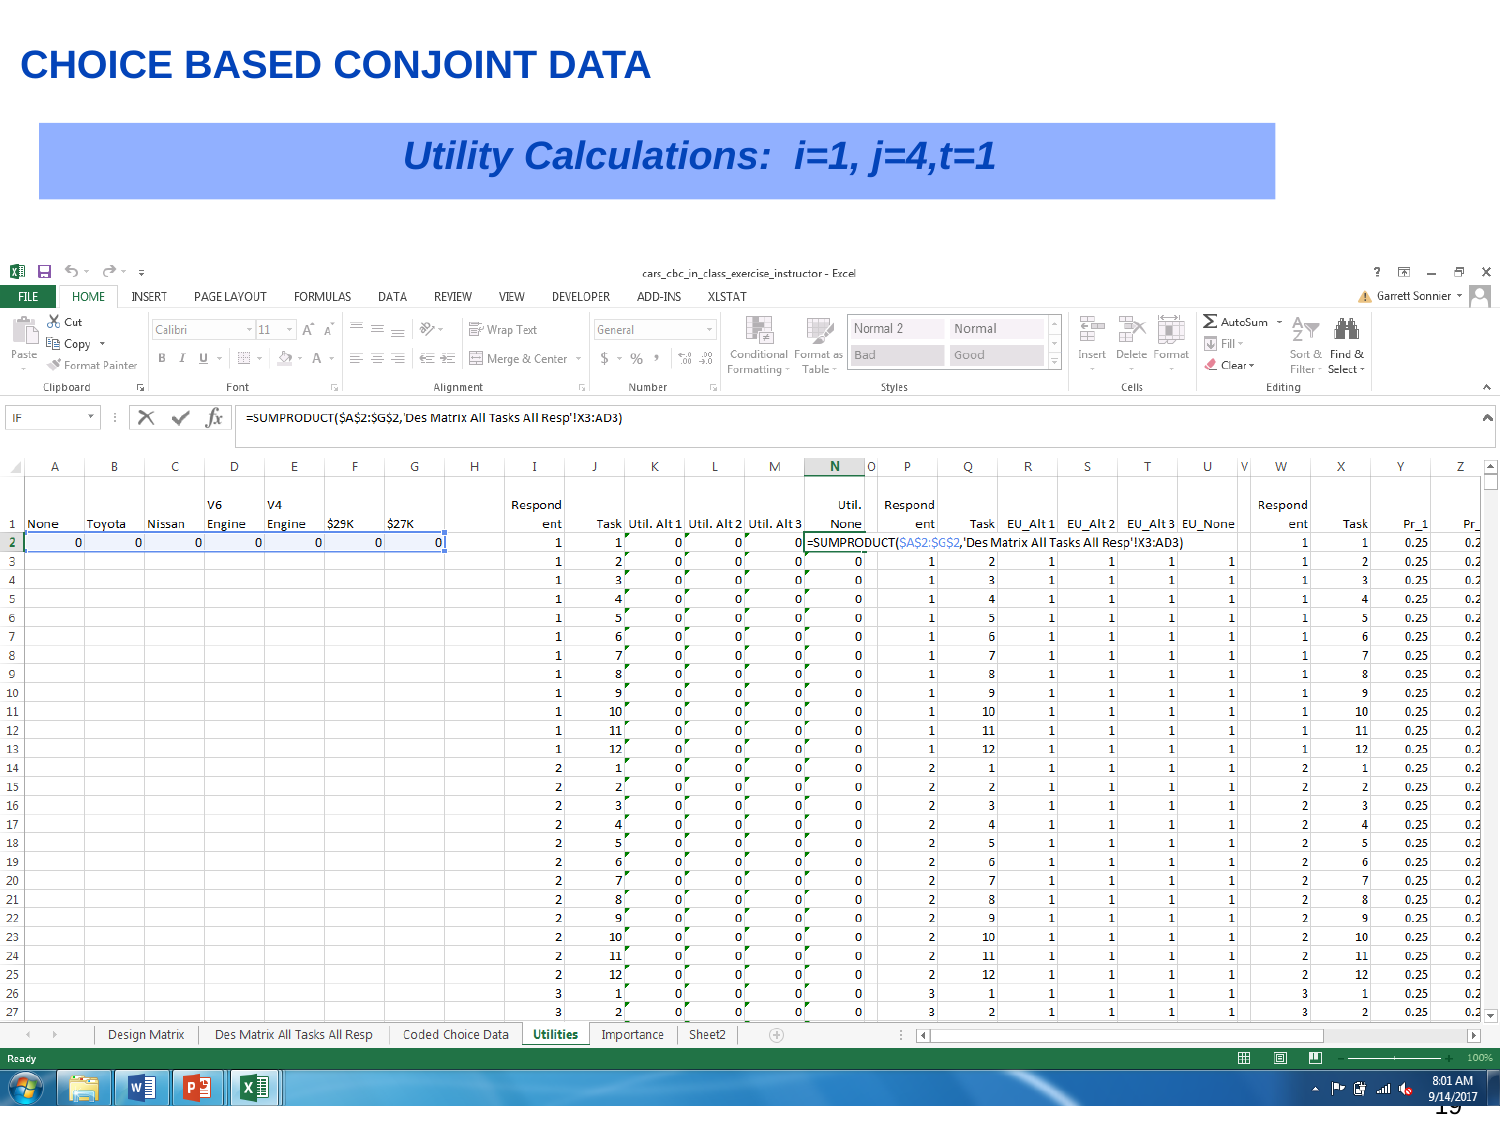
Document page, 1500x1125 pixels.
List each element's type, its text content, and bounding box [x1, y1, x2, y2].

title CHOICE BASED CONJOINT DATA [19, 38, 1463, 87]
text_box [39, 122, 1276, 200]
picture [0, 261, 1500, 1106]
slide_number 18 [1149, 1113, 1463, 1121]
text_box Utility Calculations: i=1, j=4,t=1 [104, 130, 1297, 178]
